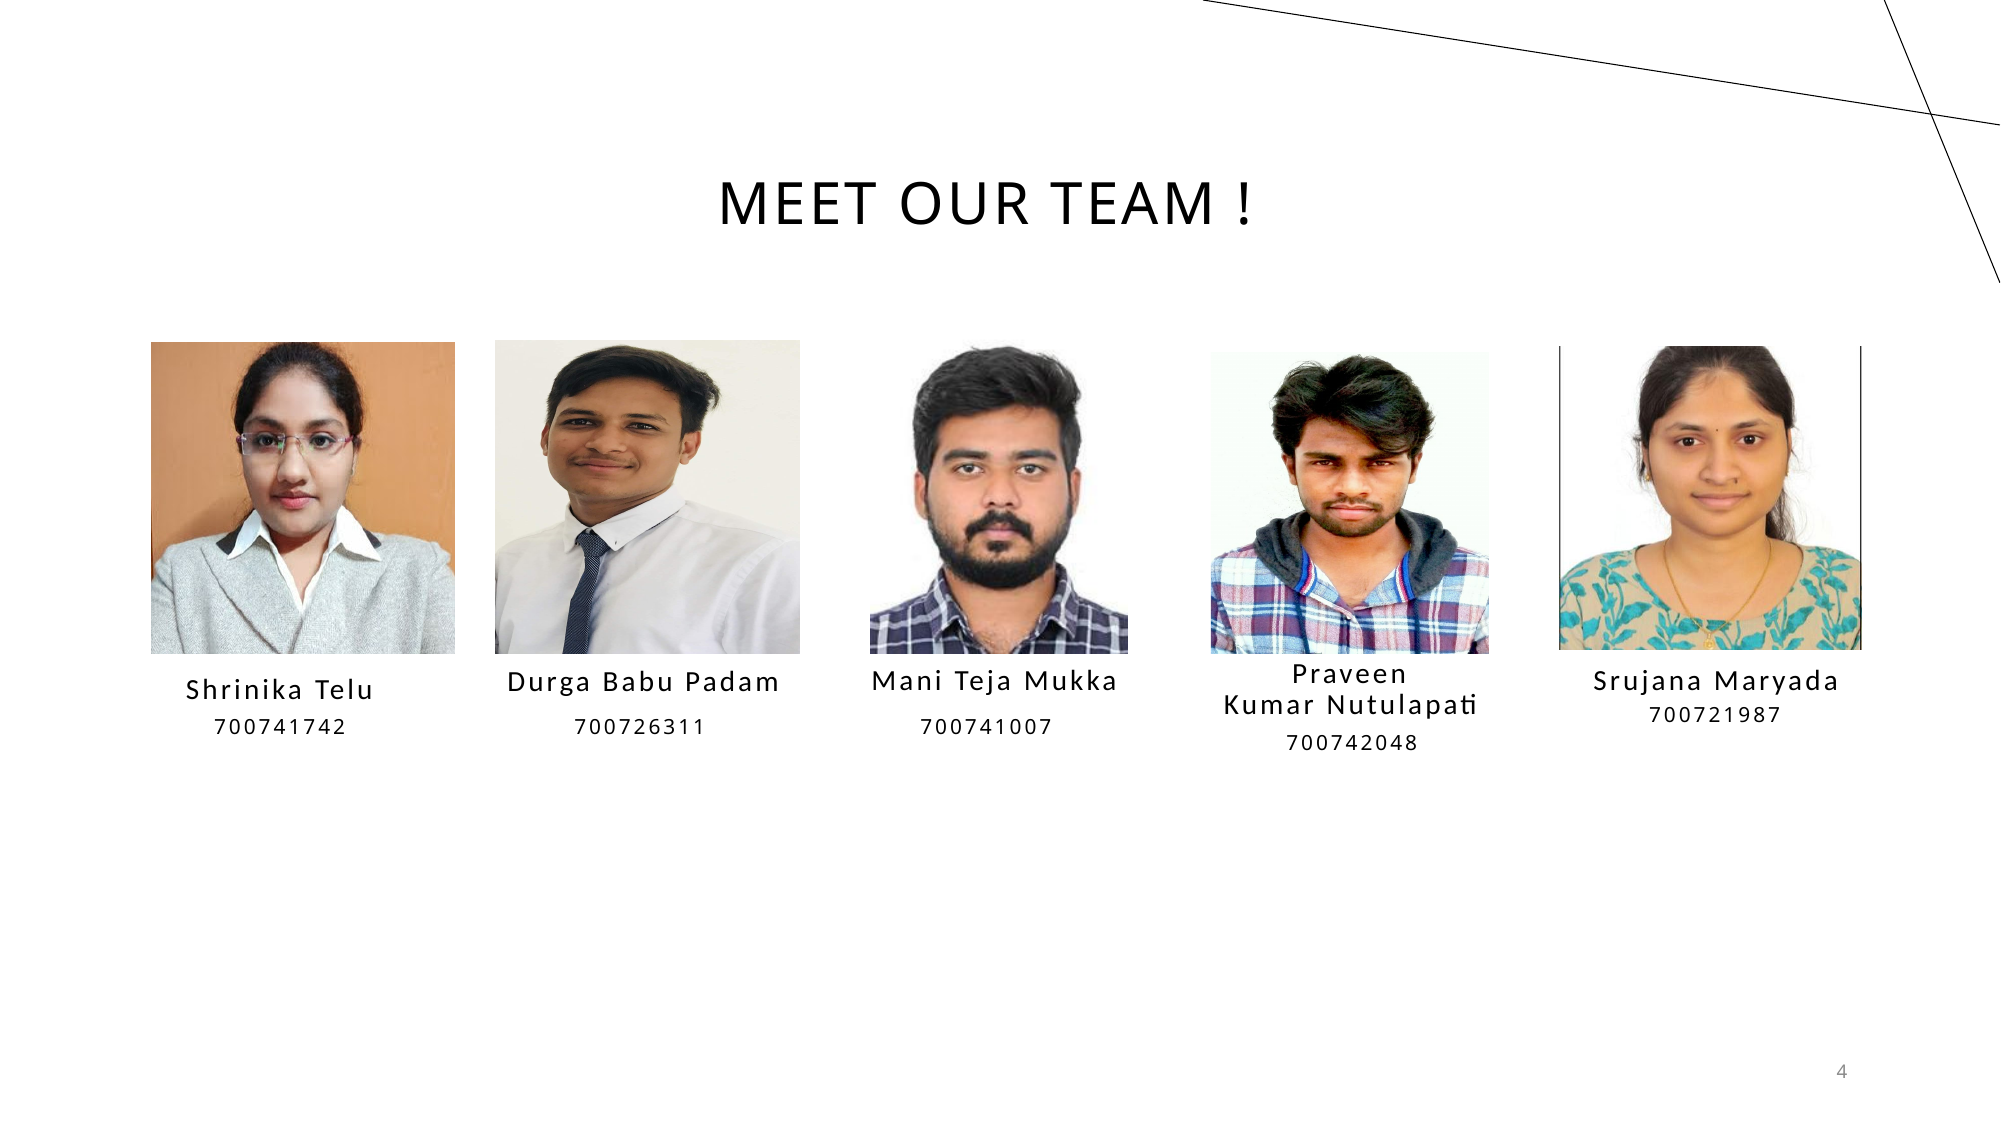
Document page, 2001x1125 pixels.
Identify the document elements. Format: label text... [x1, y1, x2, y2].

list Praveen Kumar Nutulapati [1160, 661, 1541, 718]
picture [151, 342, 455, 655]
picture [870, 330, 1128, 654]
text_box 700721987 [1584, 697, 1845, 754]
text_box 700726311 [509, 709, 770, 766]
text_box 700742048 [1221, 724, 1482, 781]
picture [495, 340, 800, 654]
text_box 700741007 [855, 709, 1116, 766]
title MEET OUR TEAM ! [294, 97, 1677, 315]
list Shrinika Telu [89, 661, 470, 718]
picture [1210, 351, 1512, 654]
text_box Durga Babu Padam [448, 653, 829, 710]
slide_number 4 [1412, 1042, 1863, 1103]
list Mani Teja Mukka [802, 652, 1186, 709]
picture [1559, 346, 1862, 650]
list 700741742 [149, 708, 410, 766]
list Srujana Maryada [1525, 652, 1906, 709]
